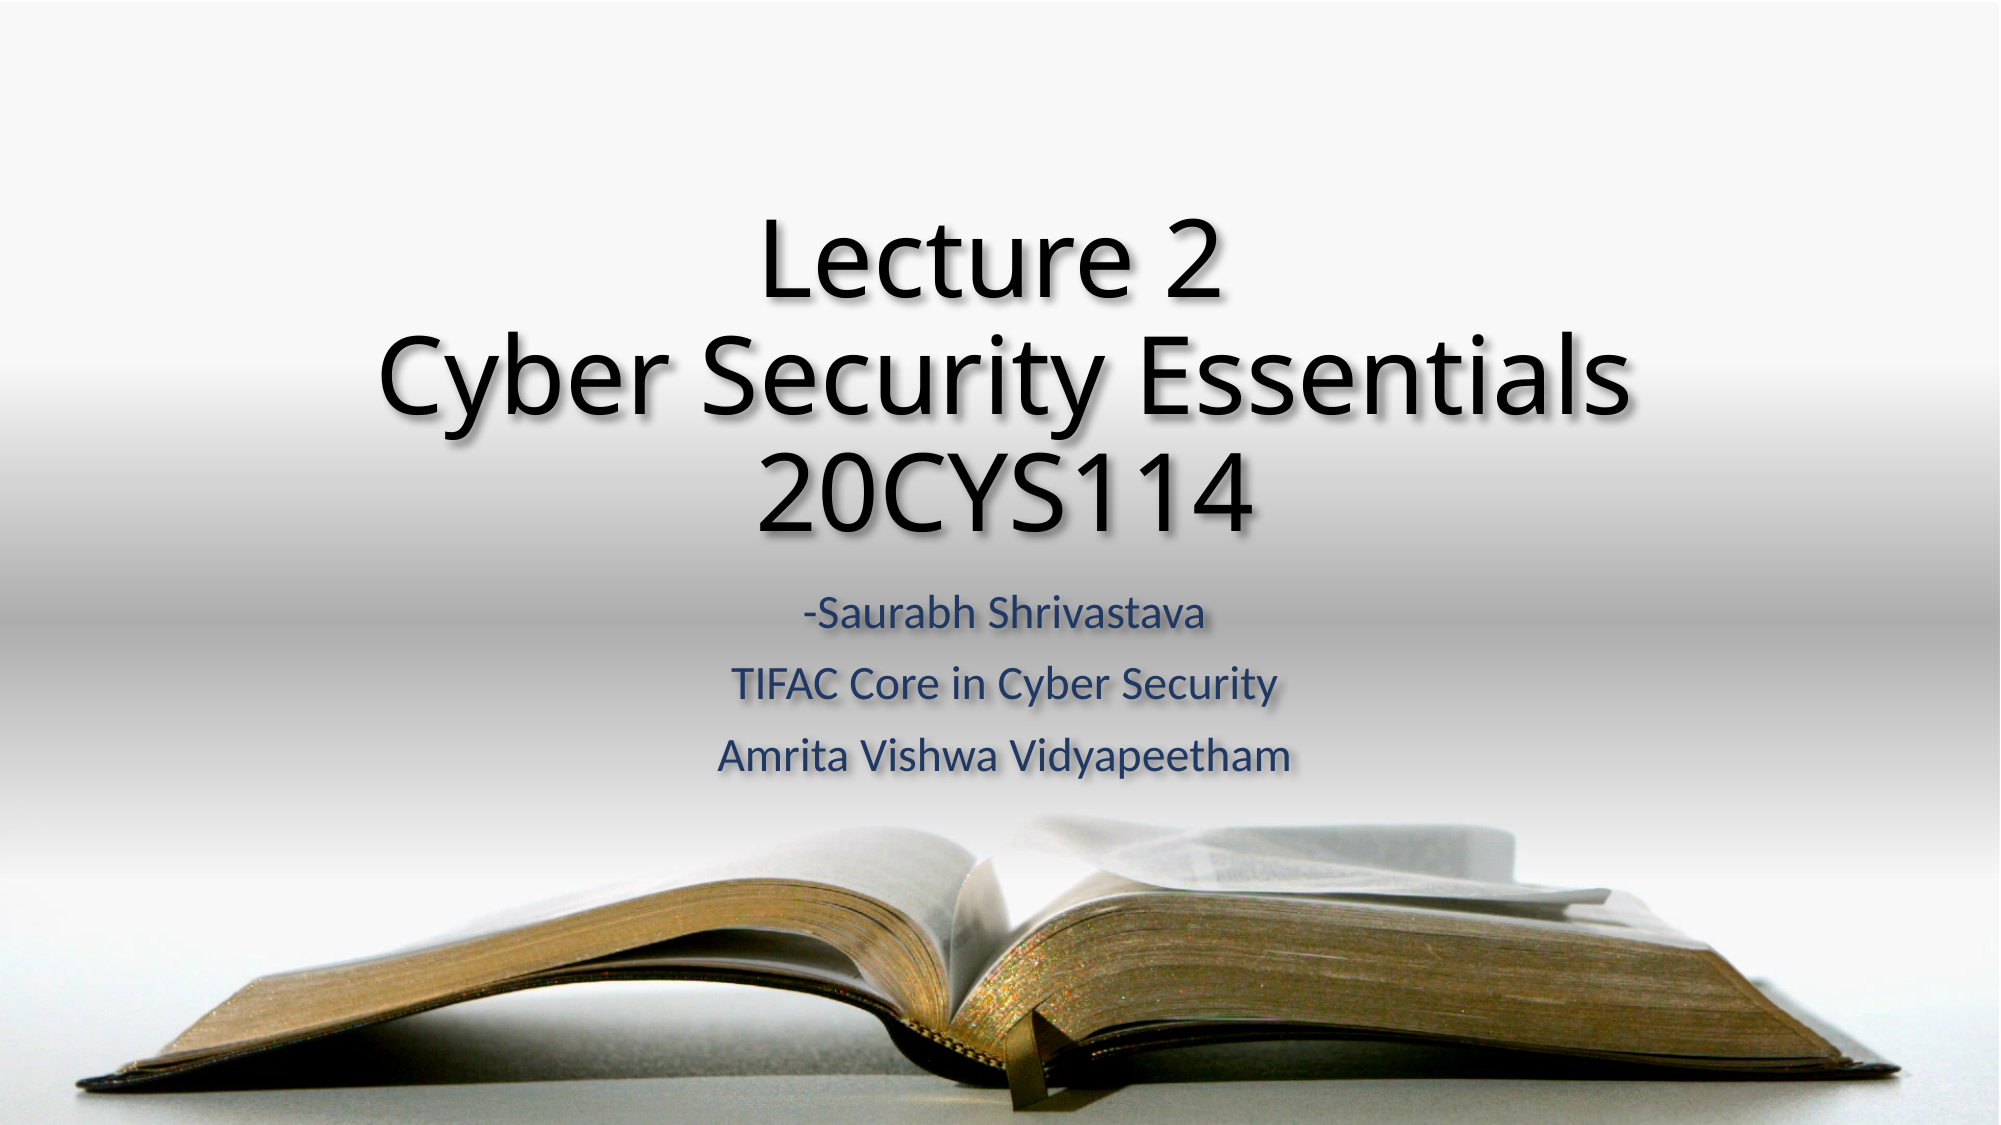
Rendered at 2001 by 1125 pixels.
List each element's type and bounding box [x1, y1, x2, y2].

text_box [0, 1, 2000, 1125]
